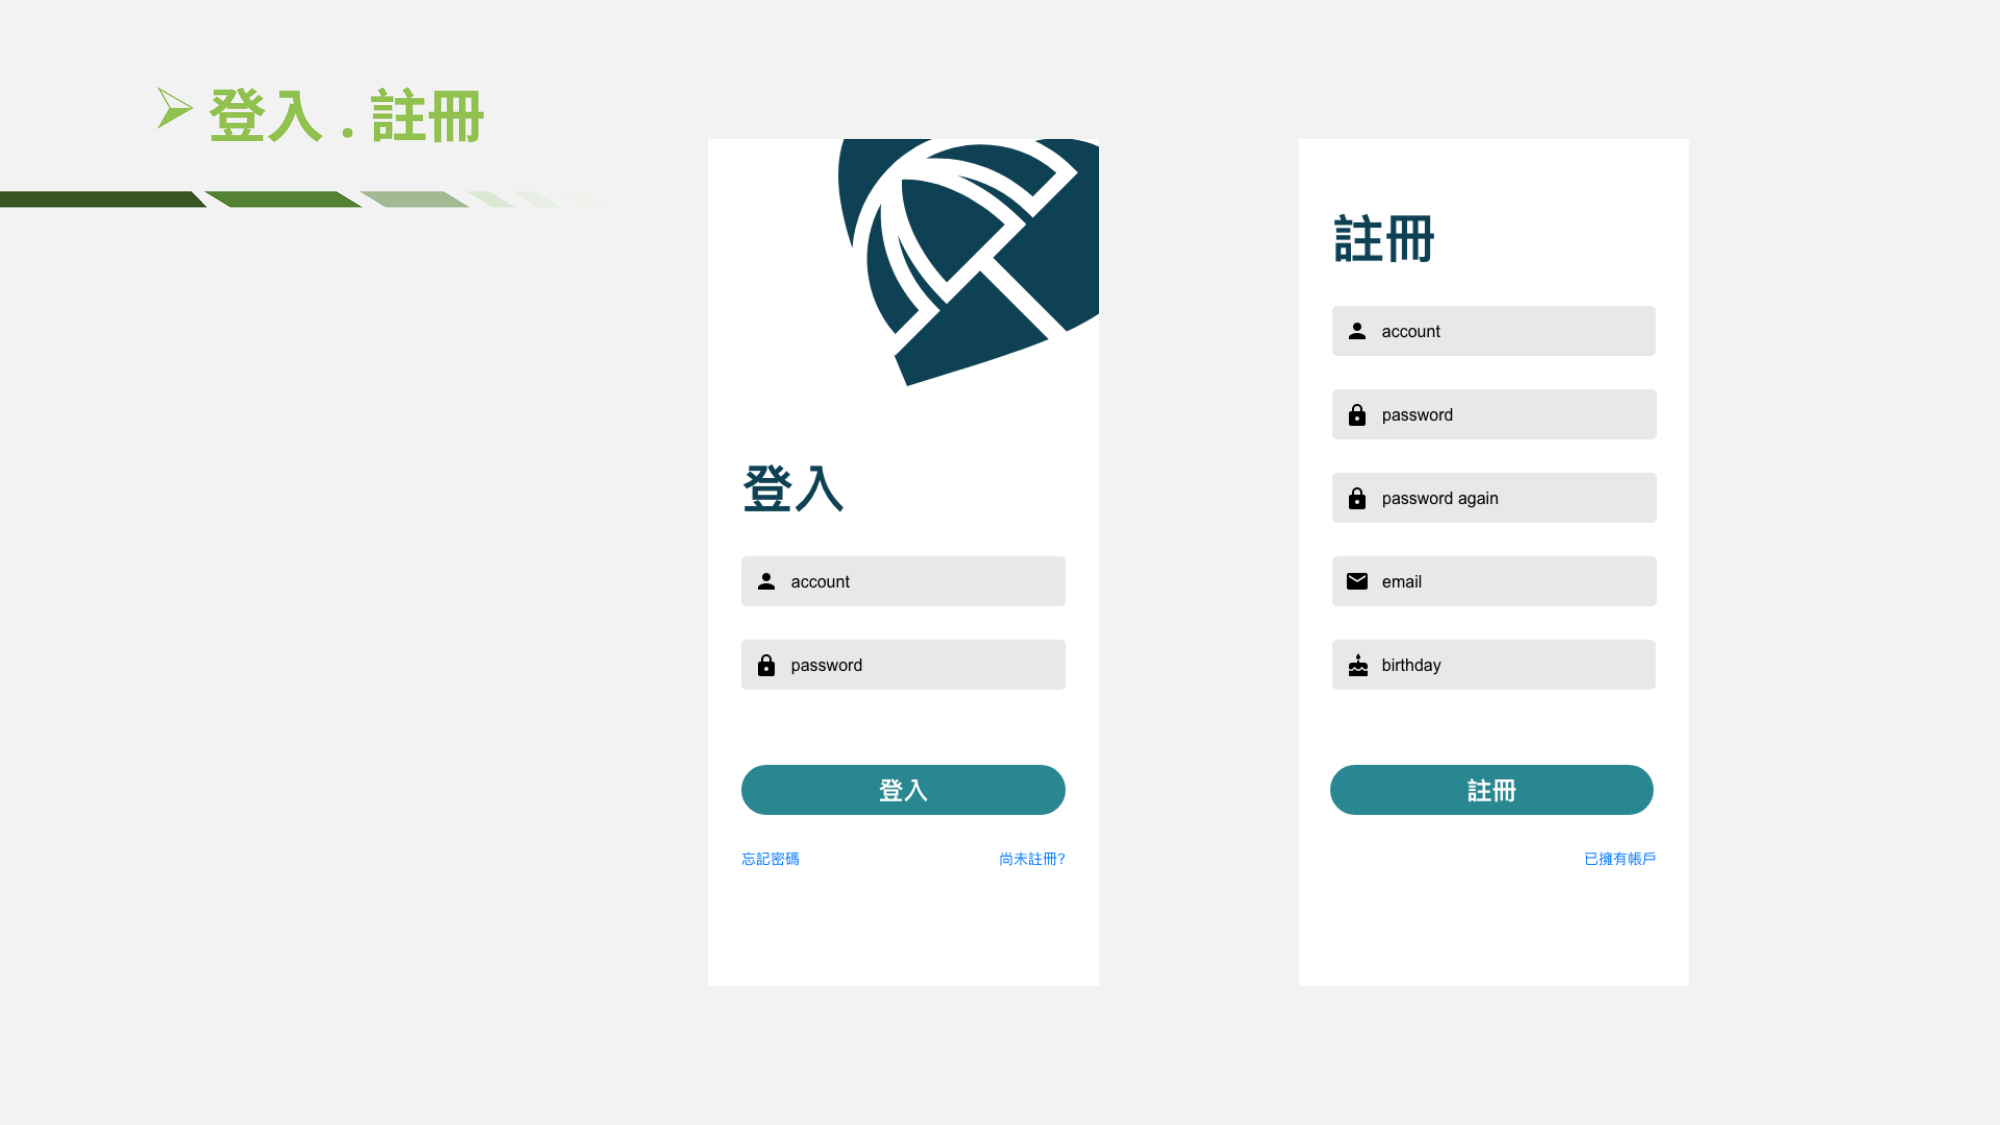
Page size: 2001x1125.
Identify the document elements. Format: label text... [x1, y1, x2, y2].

picture [708, 139, 1099, 986]
picture [1299, 139, 1689, 986]
title 登入.註冊 [137, 59, 1863, 178]
